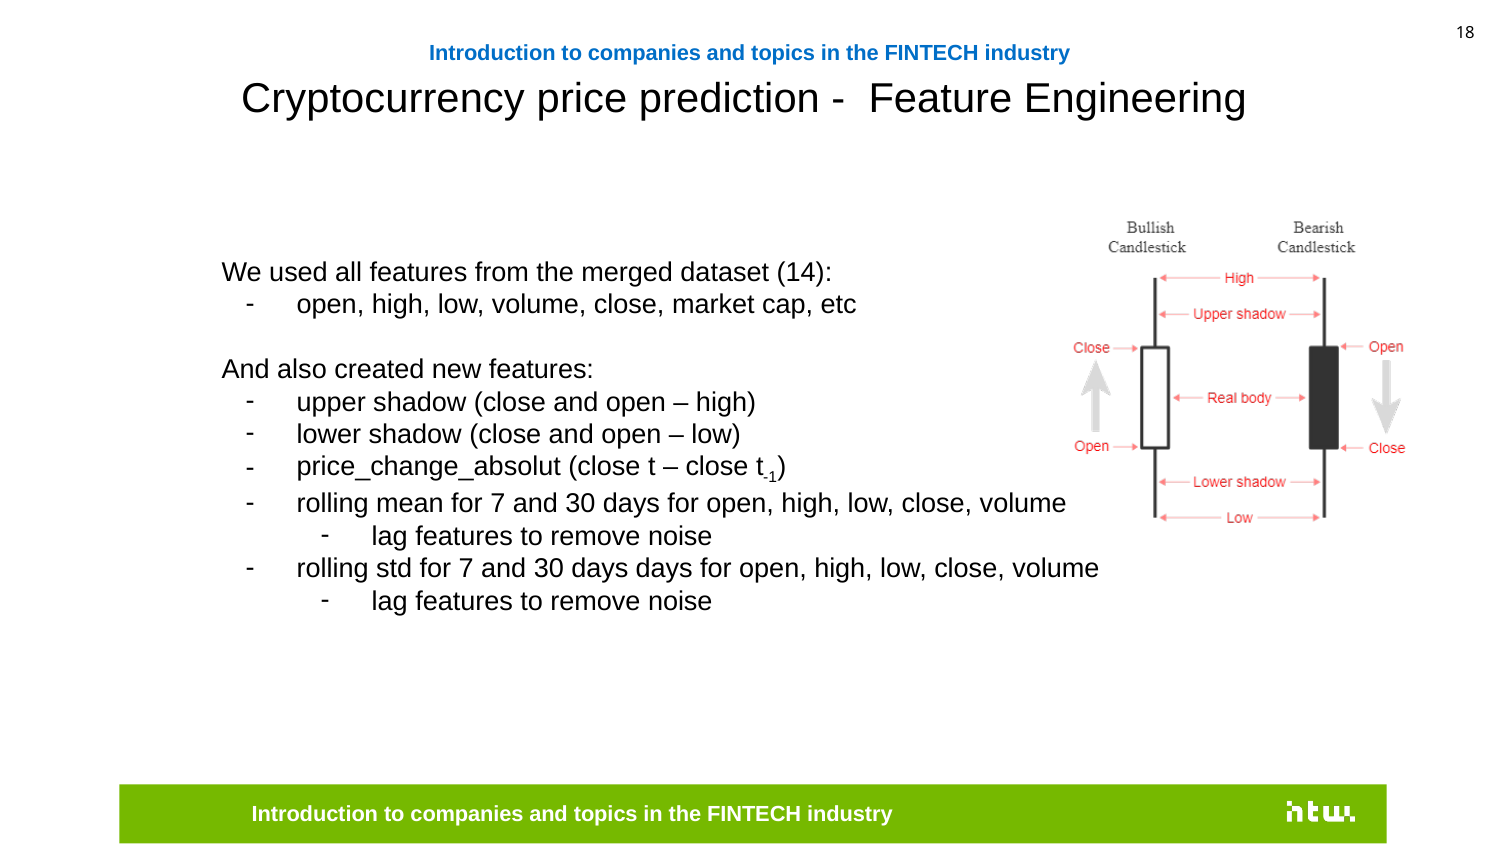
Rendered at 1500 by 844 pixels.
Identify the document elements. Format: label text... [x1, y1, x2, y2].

text_box Cryptocurrency price prediction - Feature Engineering [241, 70, 1259, 122]
text_box Introduction to companies and topics in the FINTECH industry [374, 38, 1126, 65]
text_box We used all features from the merged dataset (14): open, high, low, volume, close, market cap, etc And also created new features: upper shadow (close and open – high) lower shadow (close and open – low) price_change_absolut (close t – close t-1) rolling mean for 7 and 30 days for open, high, low, close, volume lag features to remove noise rolling std for 7 and 30 days days for open, high, low, close, volume lag features to remove noise [206, 238, 1286, 631]
picture [1059, 200, 1408, 560]
text_box Introduction to companies and topics in the FINTECH industry [197, 799, 948, 826]
picture [1285, 799, 1362, 830]
text_box 18 [1376, 10, 1490, 56]
text_box [119, 784, 1387, 844]
